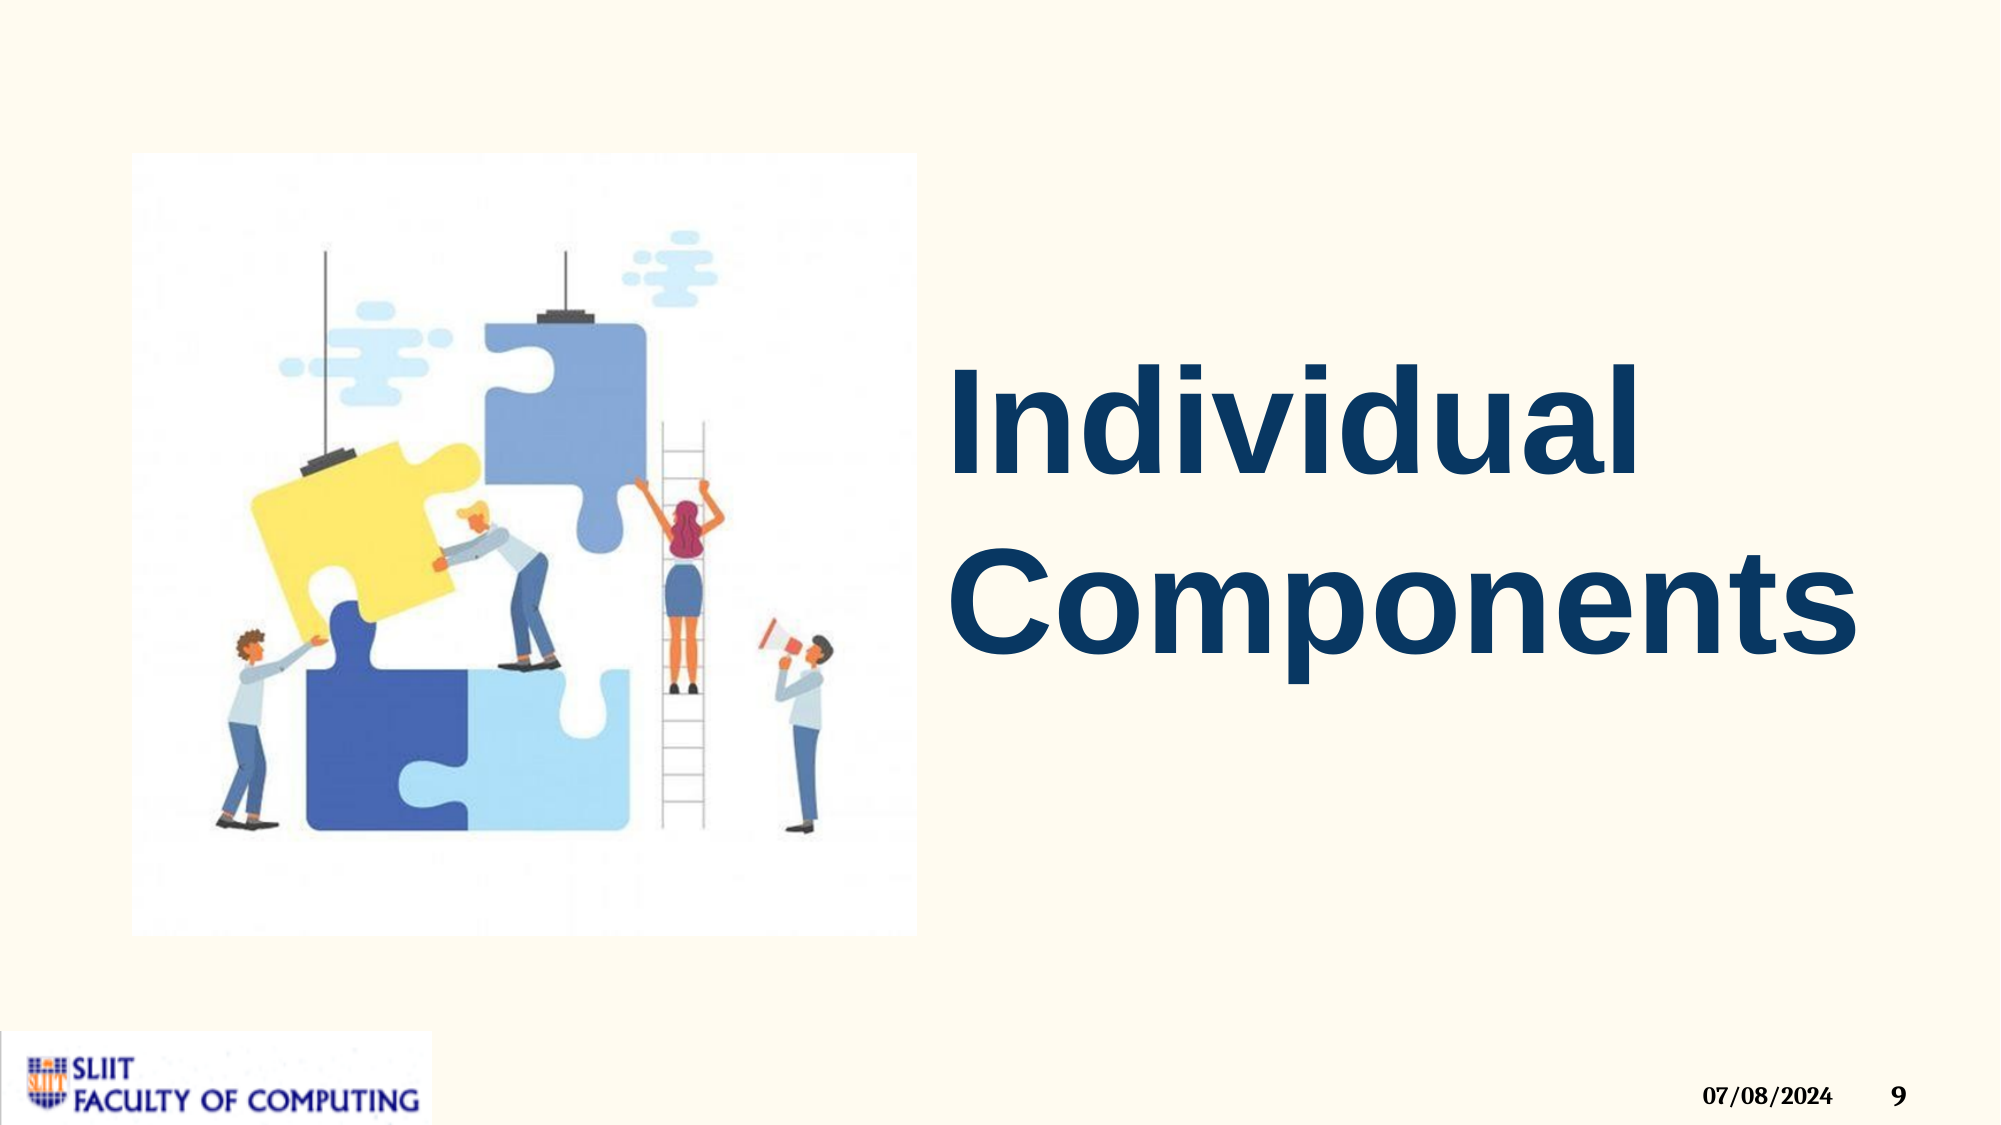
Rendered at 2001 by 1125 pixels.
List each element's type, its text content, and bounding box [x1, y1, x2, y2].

slide_number 9 [1885, 1076, 1932, 1125]
picture [0, 1031, 432, 1125]
picture [132, 153, 917, 937]
footer 07/08/2024 [1700, 1078, 1885, 1125]
title Individual Components [943, 321, 1907, 684]
